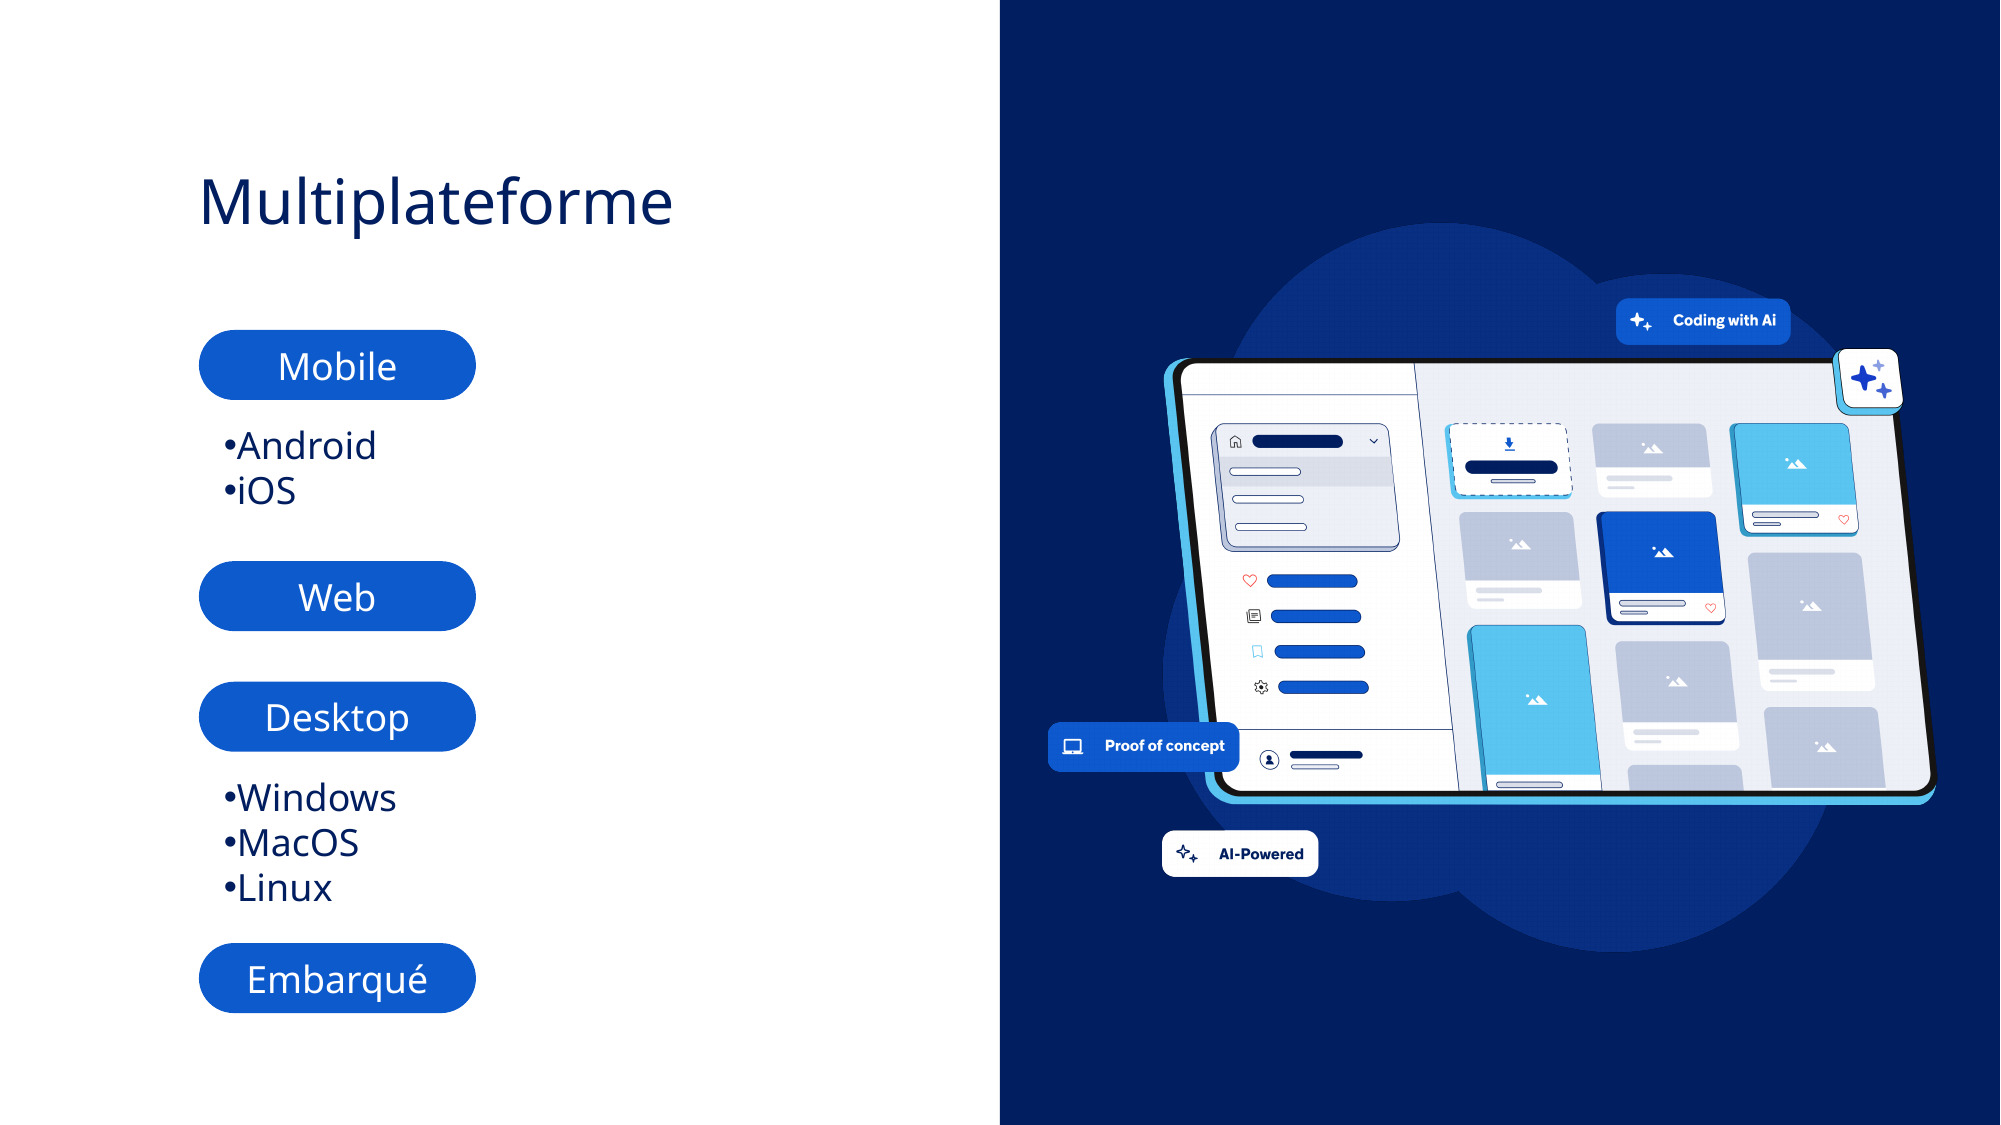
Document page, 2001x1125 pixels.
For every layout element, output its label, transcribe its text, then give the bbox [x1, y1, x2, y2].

title Multiplateforme [198, 171, 899, 263]
text_box Embarqué [197, 942, 478, 1015]
text_box Web [197, 560, 478, 633]
text_box Windows MacOS Linux [208, 766, 579, 917]
text_box Android iOS [208, 414, 579, 520]
picture [1041, 50, 2001, 1125]
text_box Mobile [197, 328, 478, 402]
text_box Desktop [197, 680, 478, 753]
